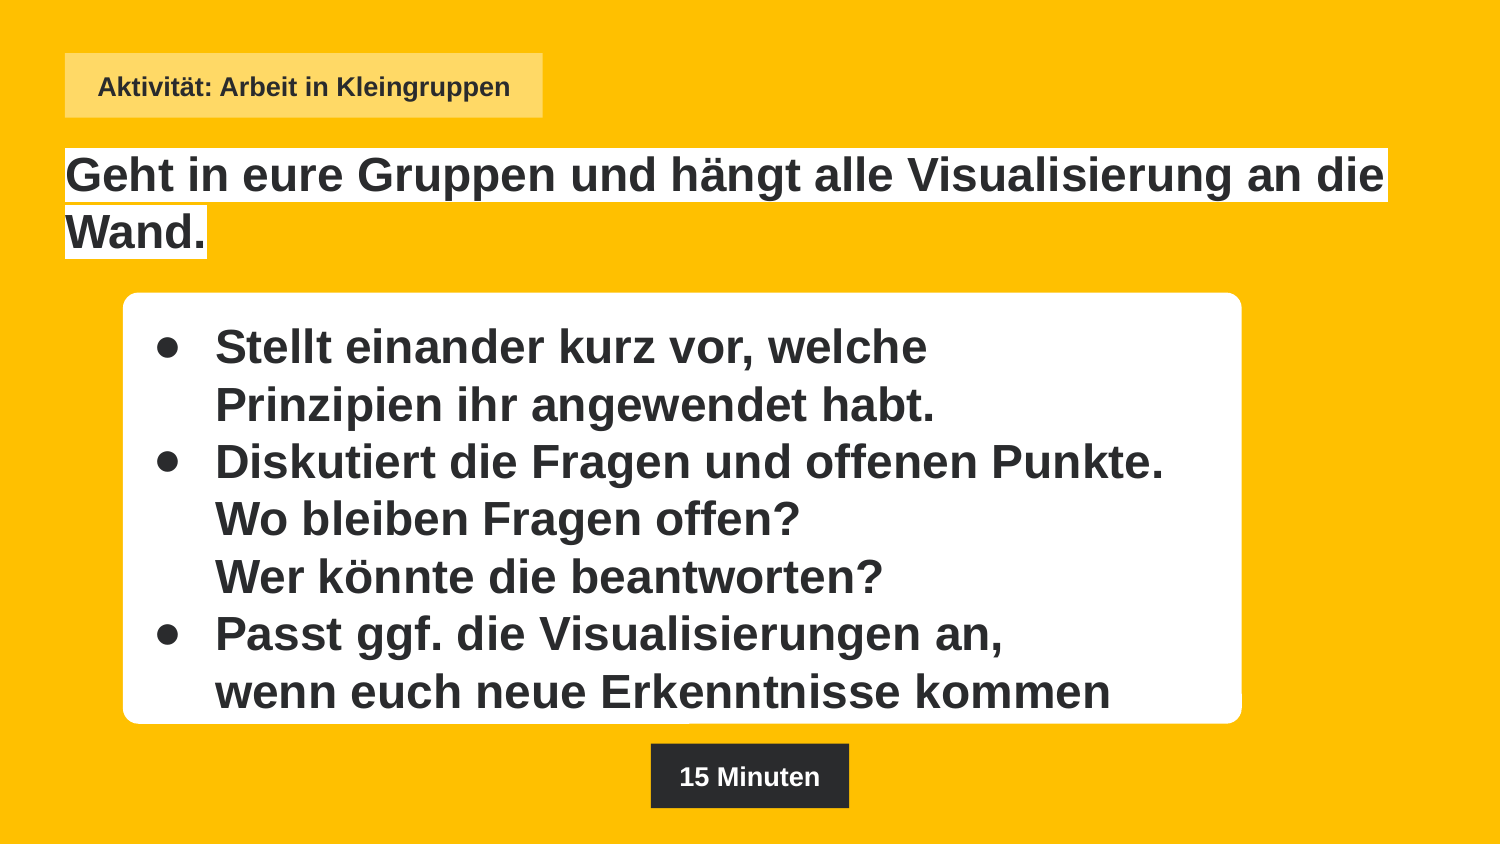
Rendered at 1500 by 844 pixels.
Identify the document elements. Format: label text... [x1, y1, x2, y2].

text_box Aktivität: Arbeit in Kleingruppen [64, 53, 543, 118]
text_box 15 Minuten [650, 743, 850, 809]
text_box Geht in eure Gruppen und hängt alle Visualisierung an die Wand. Stellt einander kurz vor, welche Prinzipien ihr angewendet habt. Diskutiert die Fragen und offenen Punkte. Wo bleiben Fragen offen? Wer könnte die beantworten? Passt ggf. die Visualisierungen an, wenn euch neue Erkenntnisse kommen [64, 117, 1428, 744]
